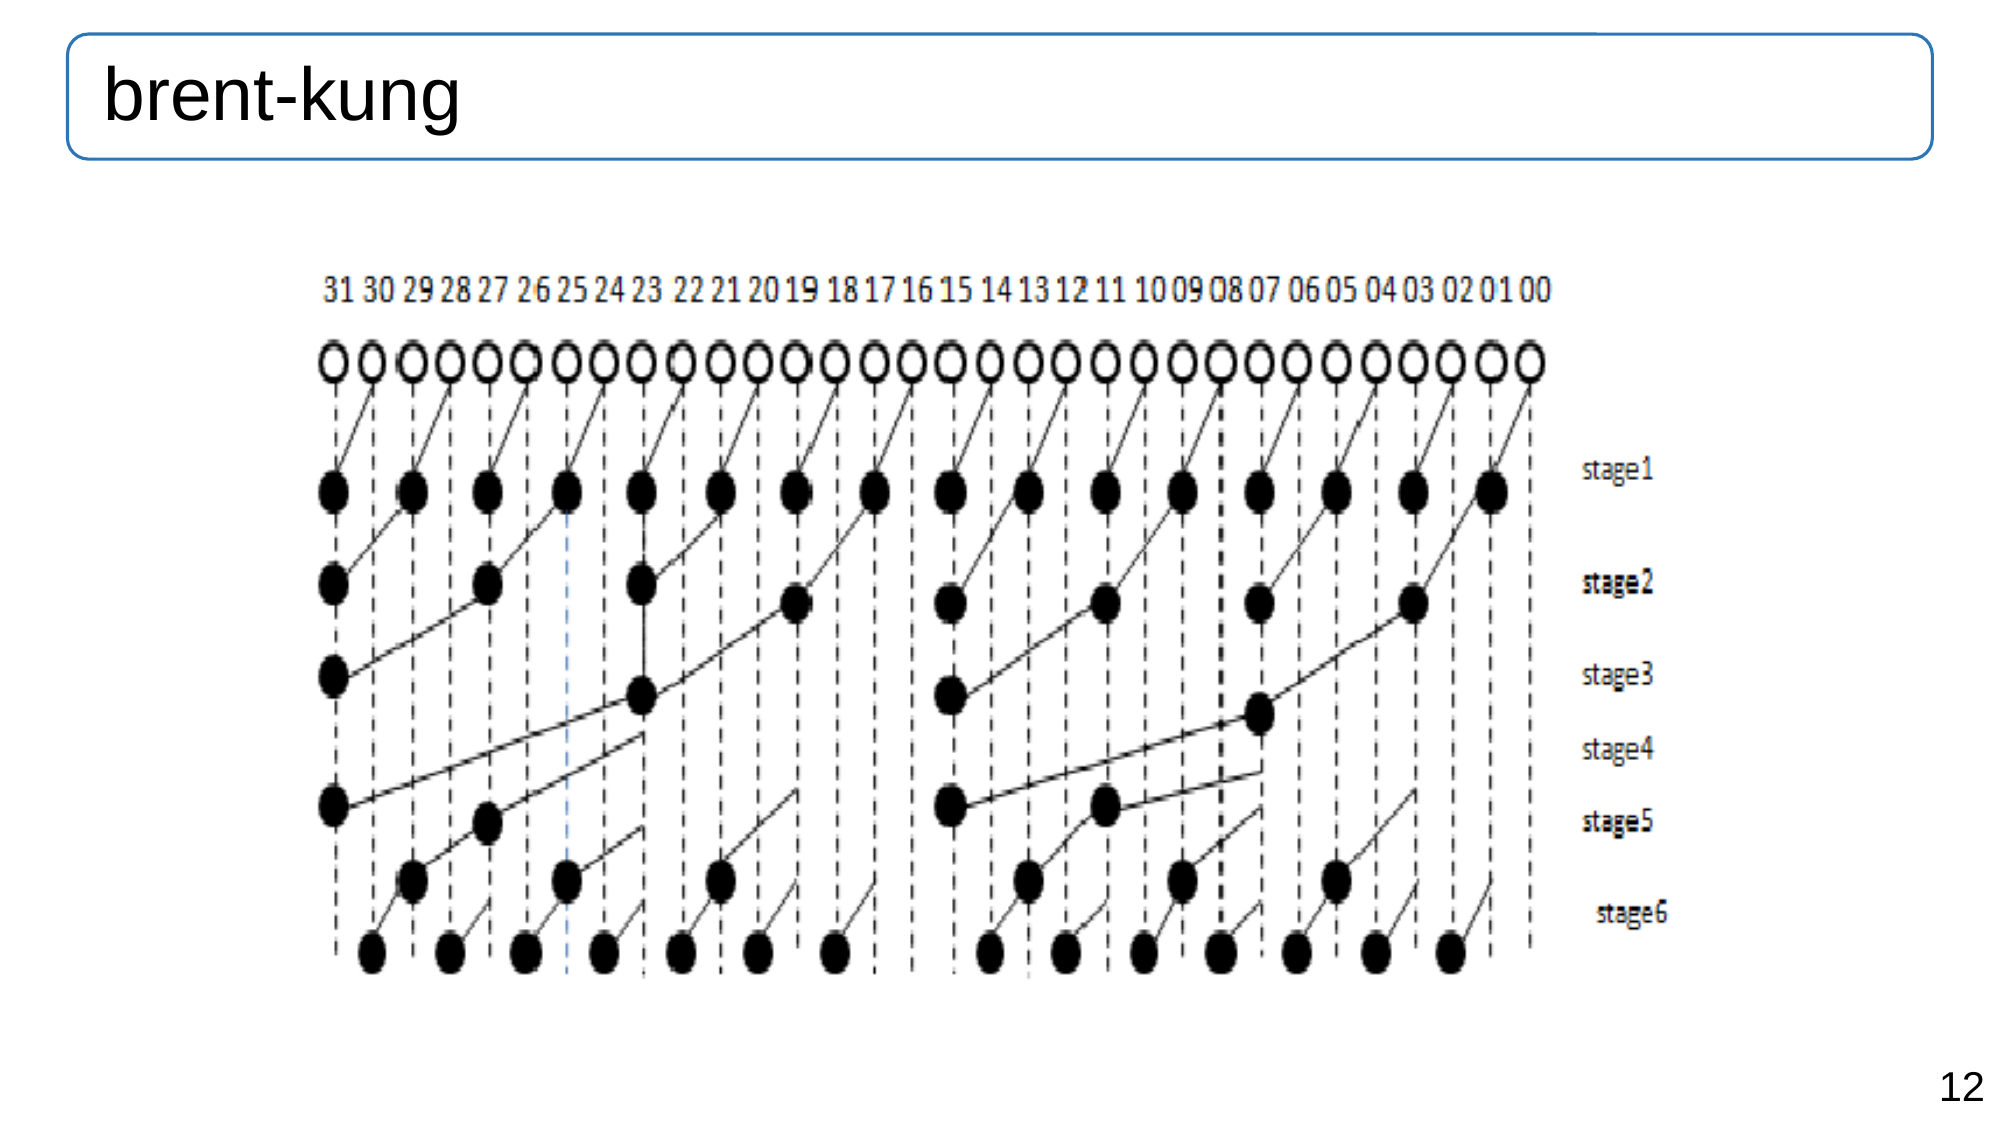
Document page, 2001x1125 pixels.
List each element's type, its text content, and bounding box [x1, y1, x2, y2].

picture [311, 214, 1688, 998]
title brent-kung [67, 34, 1933, 160]
